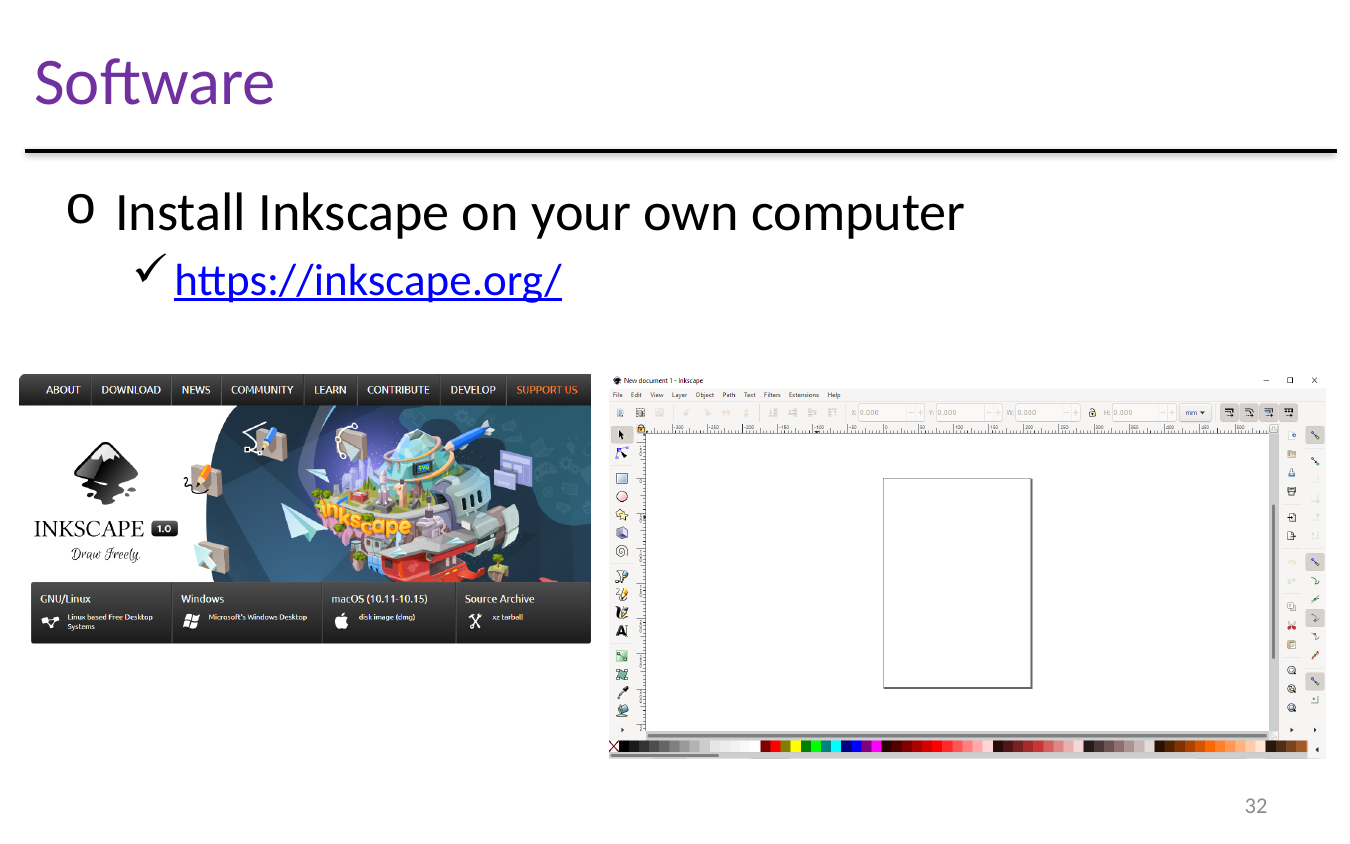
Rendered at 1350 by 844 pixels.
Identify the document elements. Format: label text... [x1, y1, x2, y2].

picture [19, 372, 591, 645]
slide_number 32 [967, 807, 1283, 827]
text_box Software [19, 7, 1345, 148]
text_box Install Inkscape on your own computer https://inkscape.org/ [49, 168, 1310, 807]
picture [608, 372, 1327, 759]
